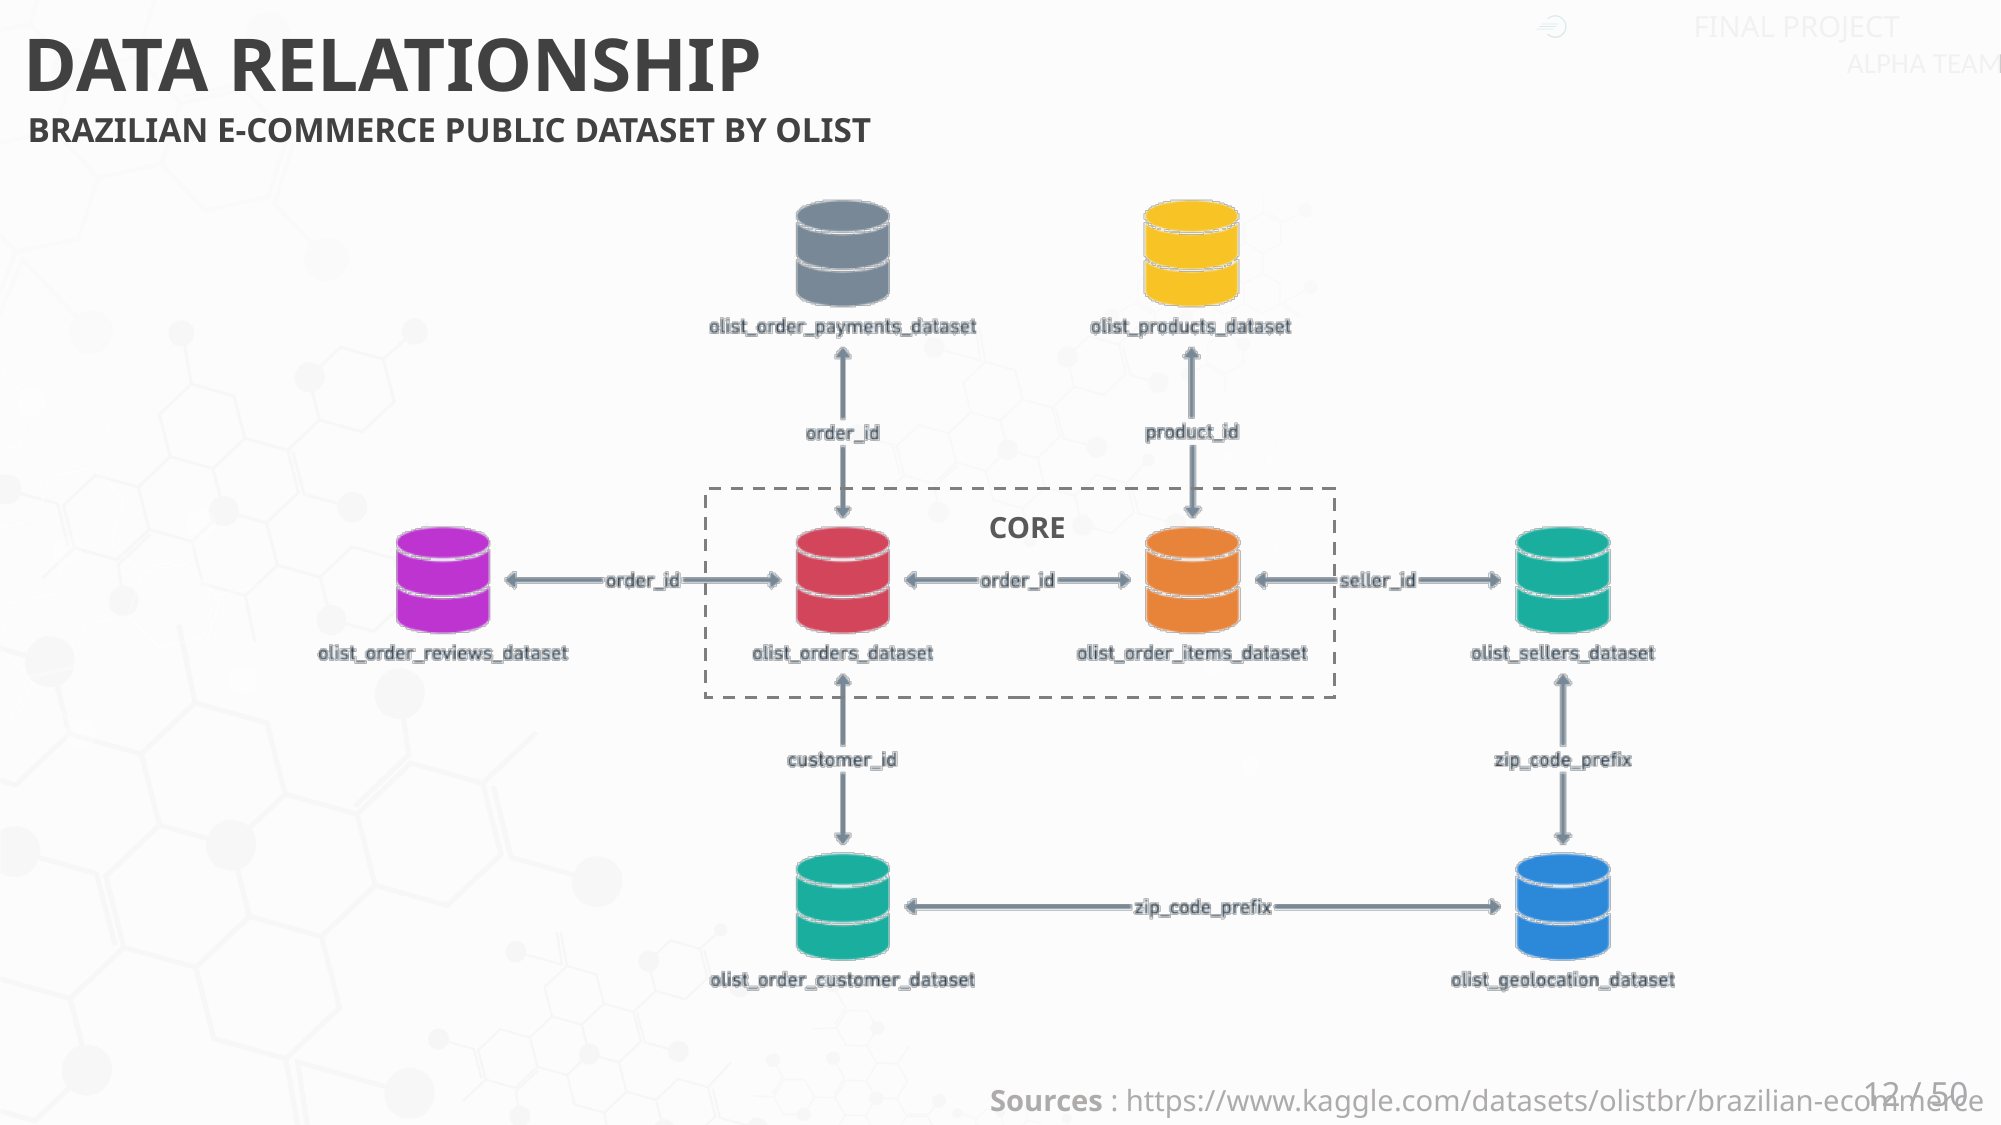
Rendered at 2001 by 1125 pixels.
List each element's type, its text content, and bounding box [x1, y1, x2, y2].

text_box DATA RELATIONSHIP [8, 11, 1879, 114]
text_box Sources : https://www.kaggle.com/datasets/olistbr/brazilian-ecommerce [335, 1074, 2000, 1125]
text_box BRAZILIAN E-COMMERCE PUBLIC DATASET BY OLIST [12, 81, 1919, 157]
picture [297, 175, 1703, 1014]
